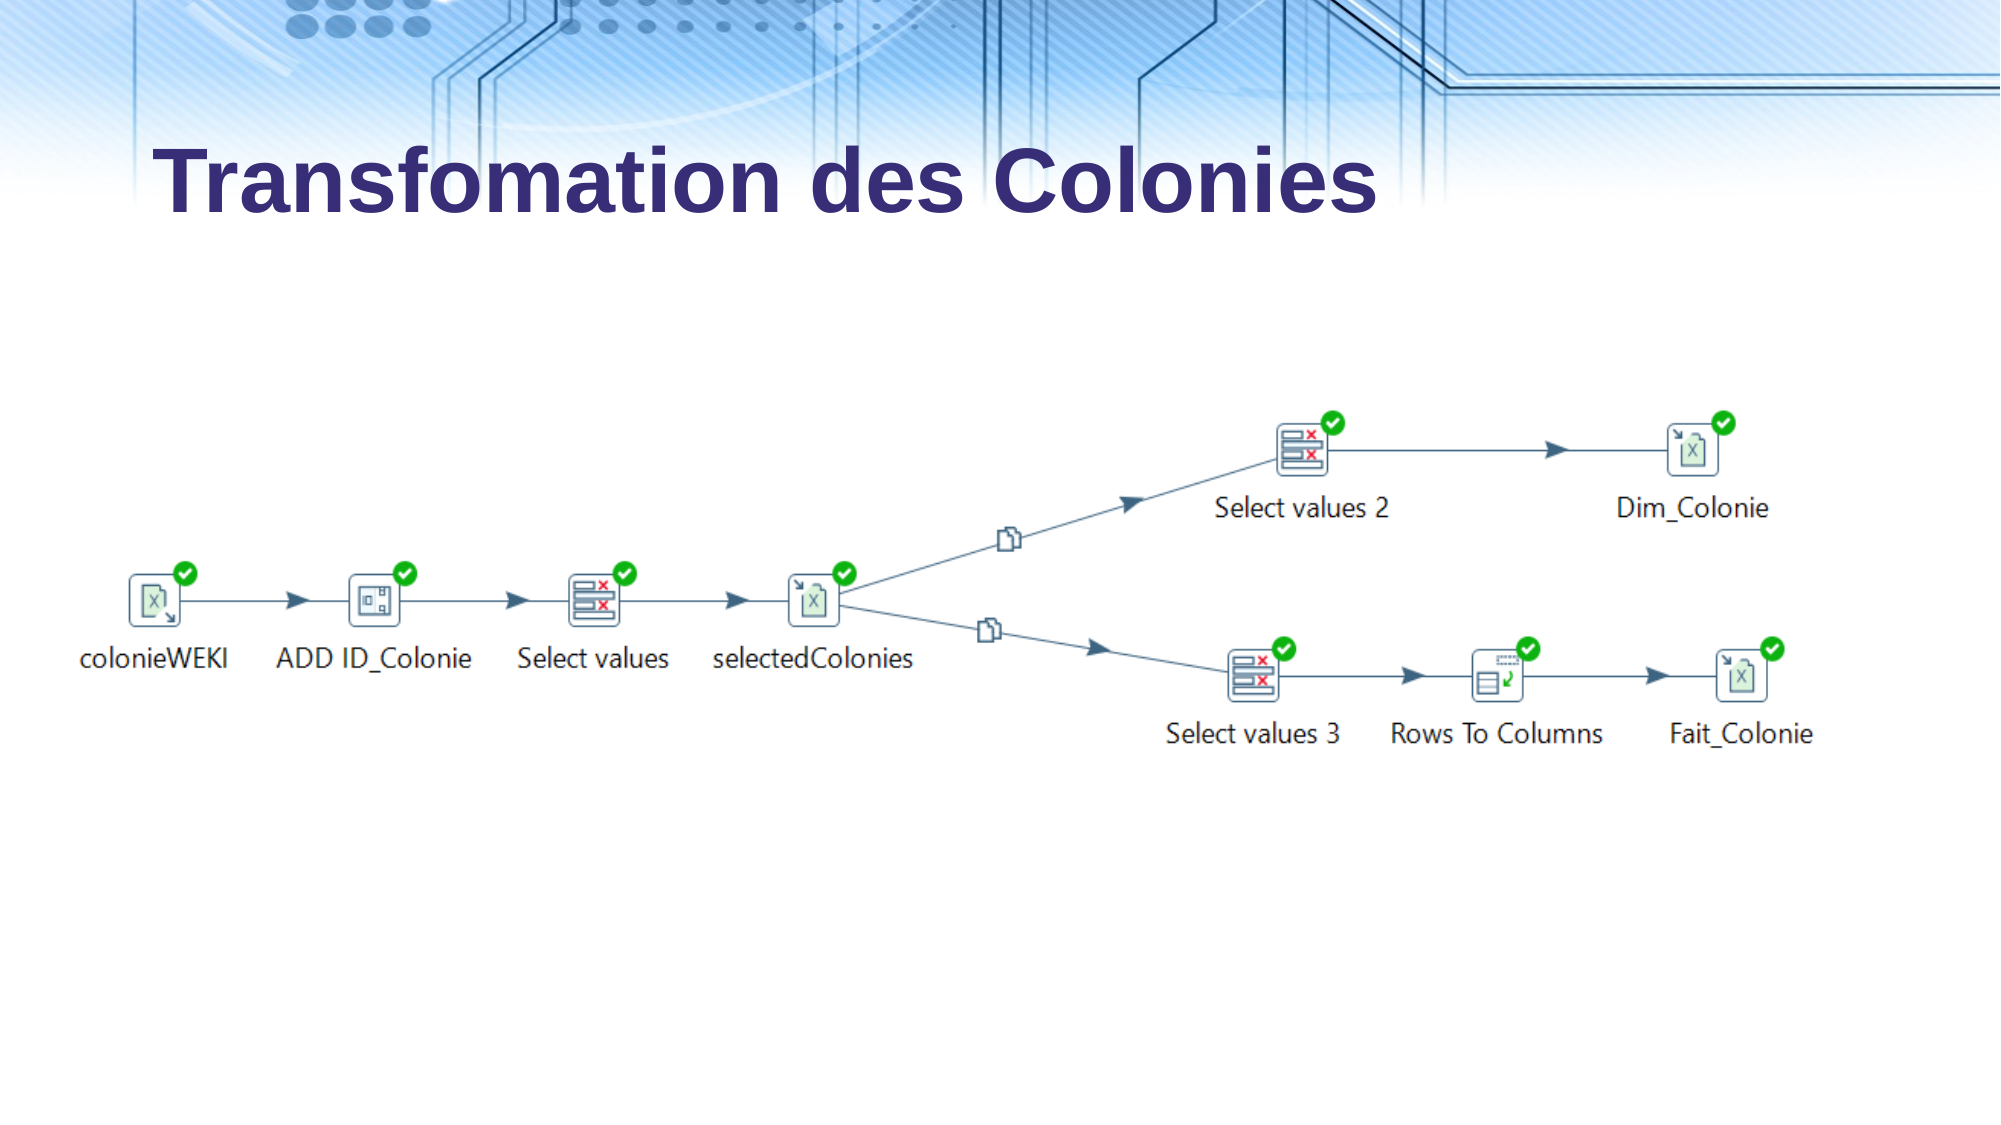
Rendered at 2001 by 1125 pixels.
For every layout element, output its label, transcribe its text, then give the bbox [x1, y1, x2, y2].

text_box Transfomation des Colonies [137, 93, 1863, 278]
picture [0, 0, 2000, 952]
